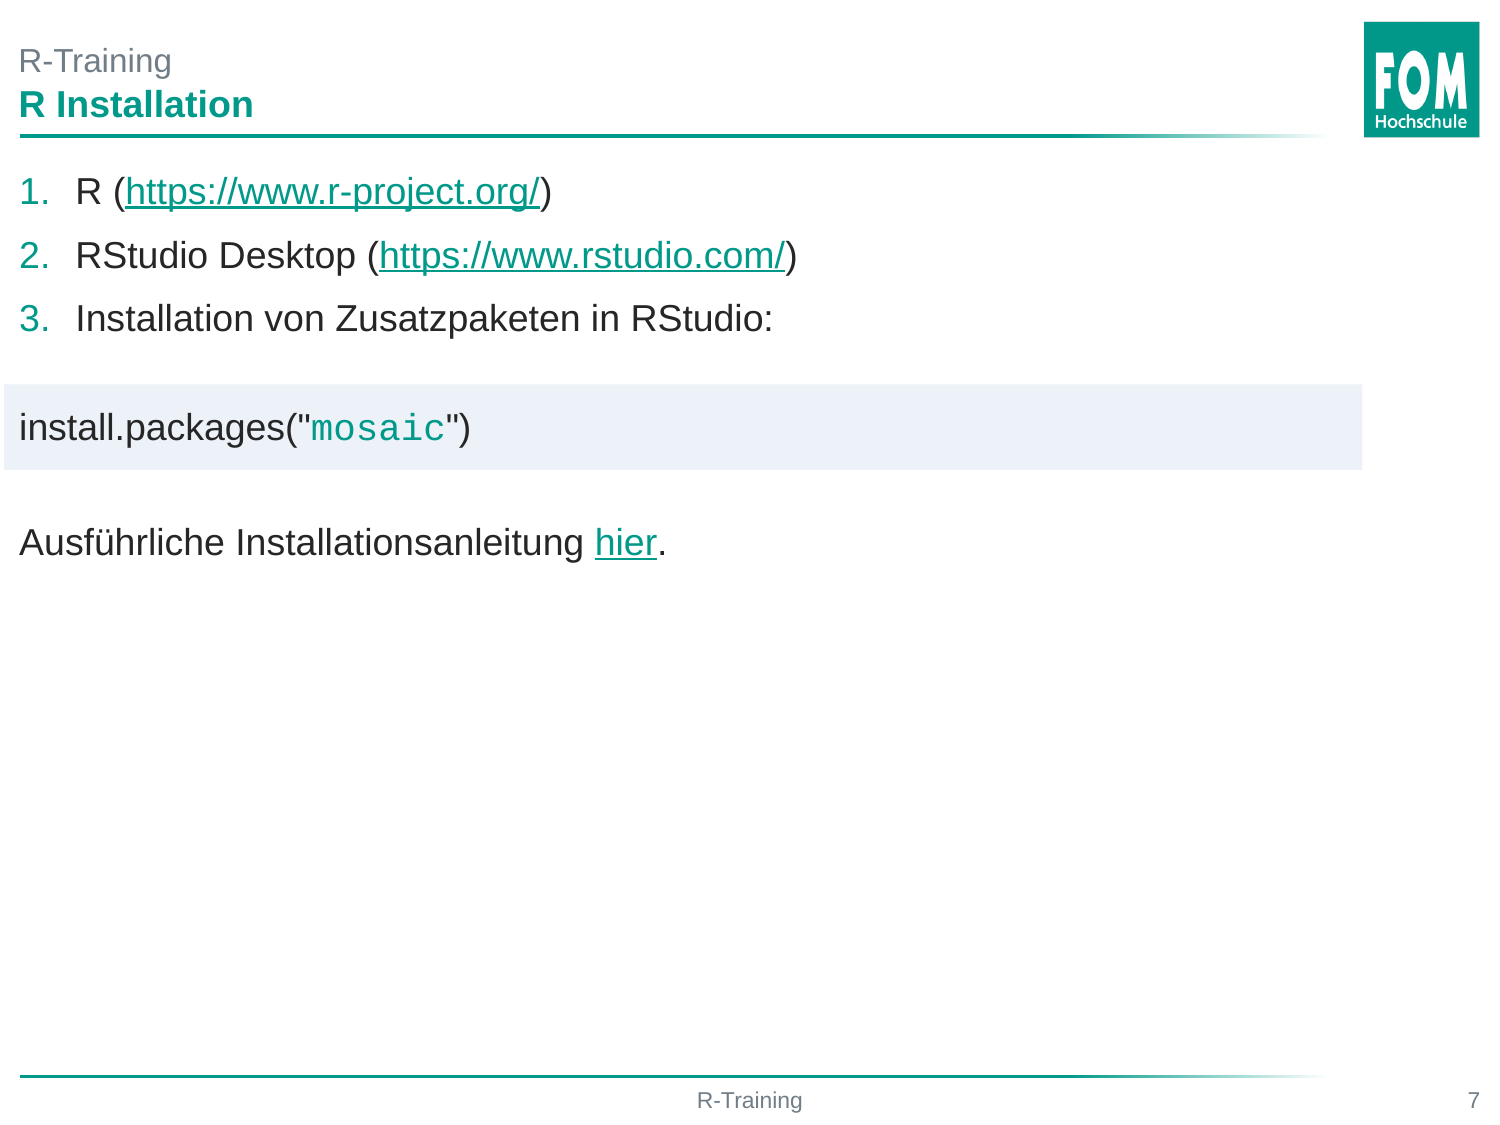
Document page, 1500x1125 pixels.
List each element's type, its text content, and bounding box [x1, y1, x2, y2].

list R Installation [3, 72, 1308, 132]
list R (https://www.r-project.org/) RStudio Desktop (https://www.rstudio.com/) Installation von Zusatzpaketen in RStudio: install.packages("mosaic") Ausführliche Installationsanleitung hier. [4, 159, 1369, 1042]
footer R-Training [293, 1078, 1207, 1125]
slide_number 7 [1245, 1078, 1495, 1125]
title R-Training [3, 28, 1306, 72]
picture [1363, 21, 1480, 138]
